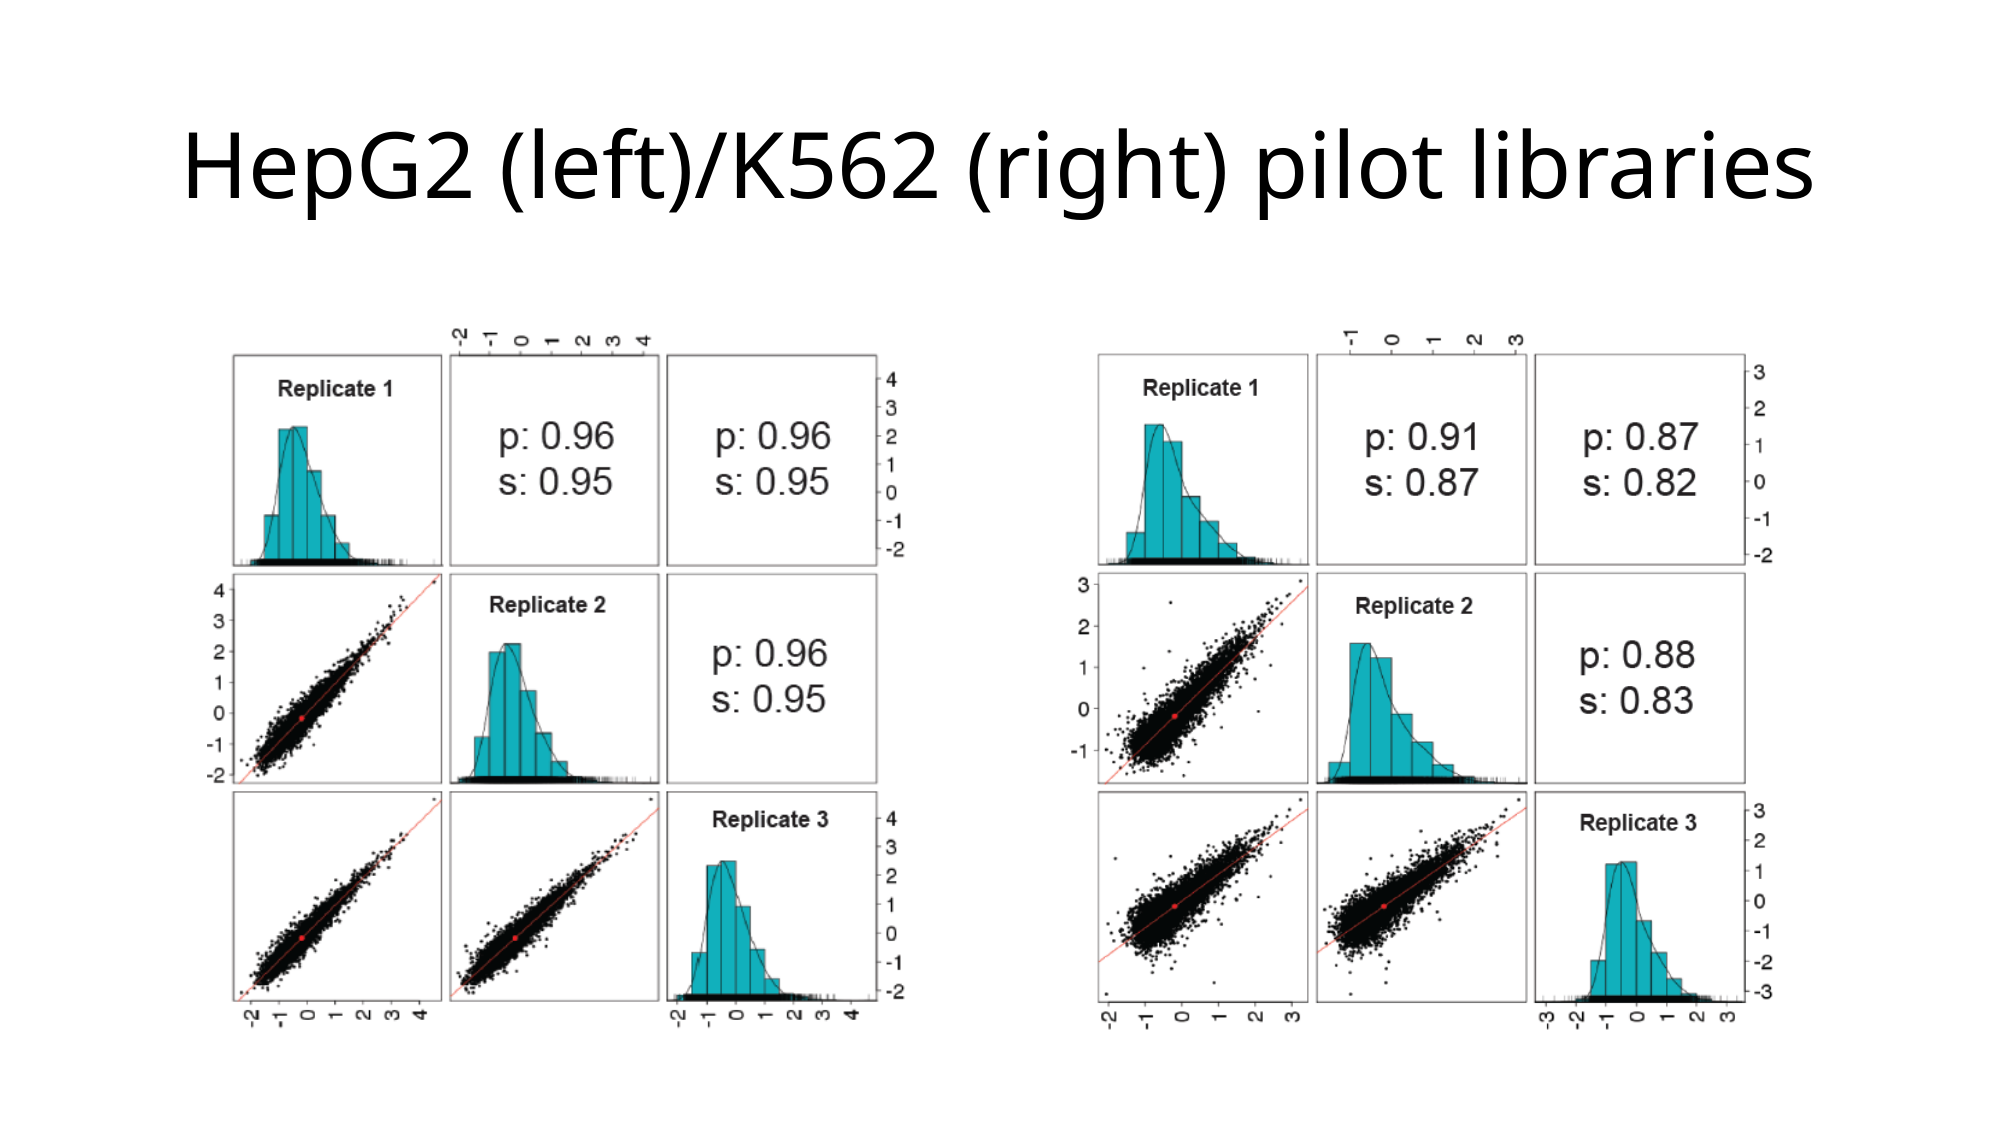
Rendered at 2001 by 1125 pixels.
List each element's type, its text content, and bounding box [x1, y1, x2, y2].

picture [1070, 326, 1782, 1038]
title HepG2 (left)/K562 (right) pilot libraries [137, 59, 1863, 278]
picture [207, 326, 920, 1038]
